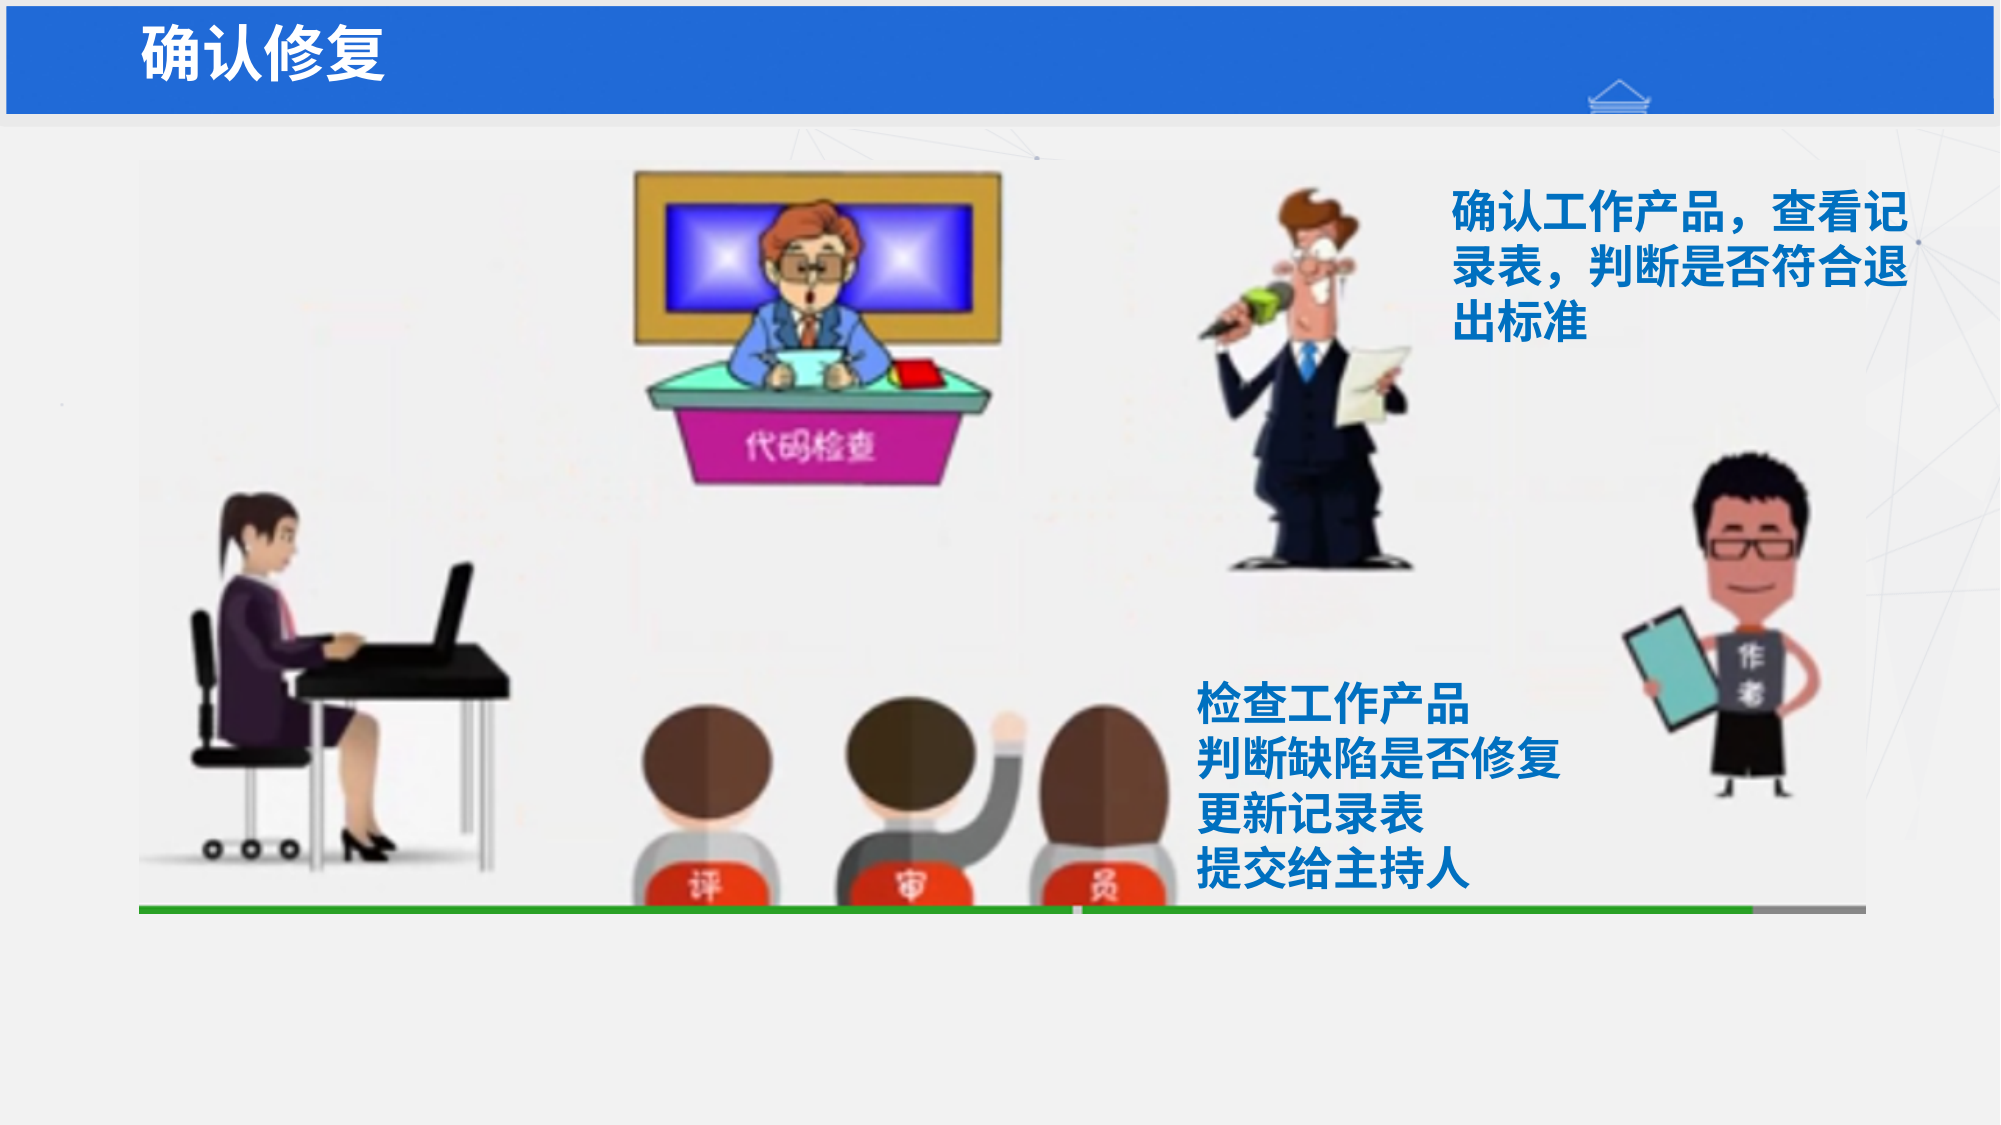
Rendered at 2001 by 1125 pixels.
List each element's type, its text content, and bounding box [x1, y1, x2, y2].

picture [7, 7, 1993, 114]
title 确认修复 [140, 23, 1503, 91]
picture [0, 129, 2000, 914]
text_box 确认工作产品，查看记录表，判断是否符合退出标准 [1866, 175, 1953, 356]
